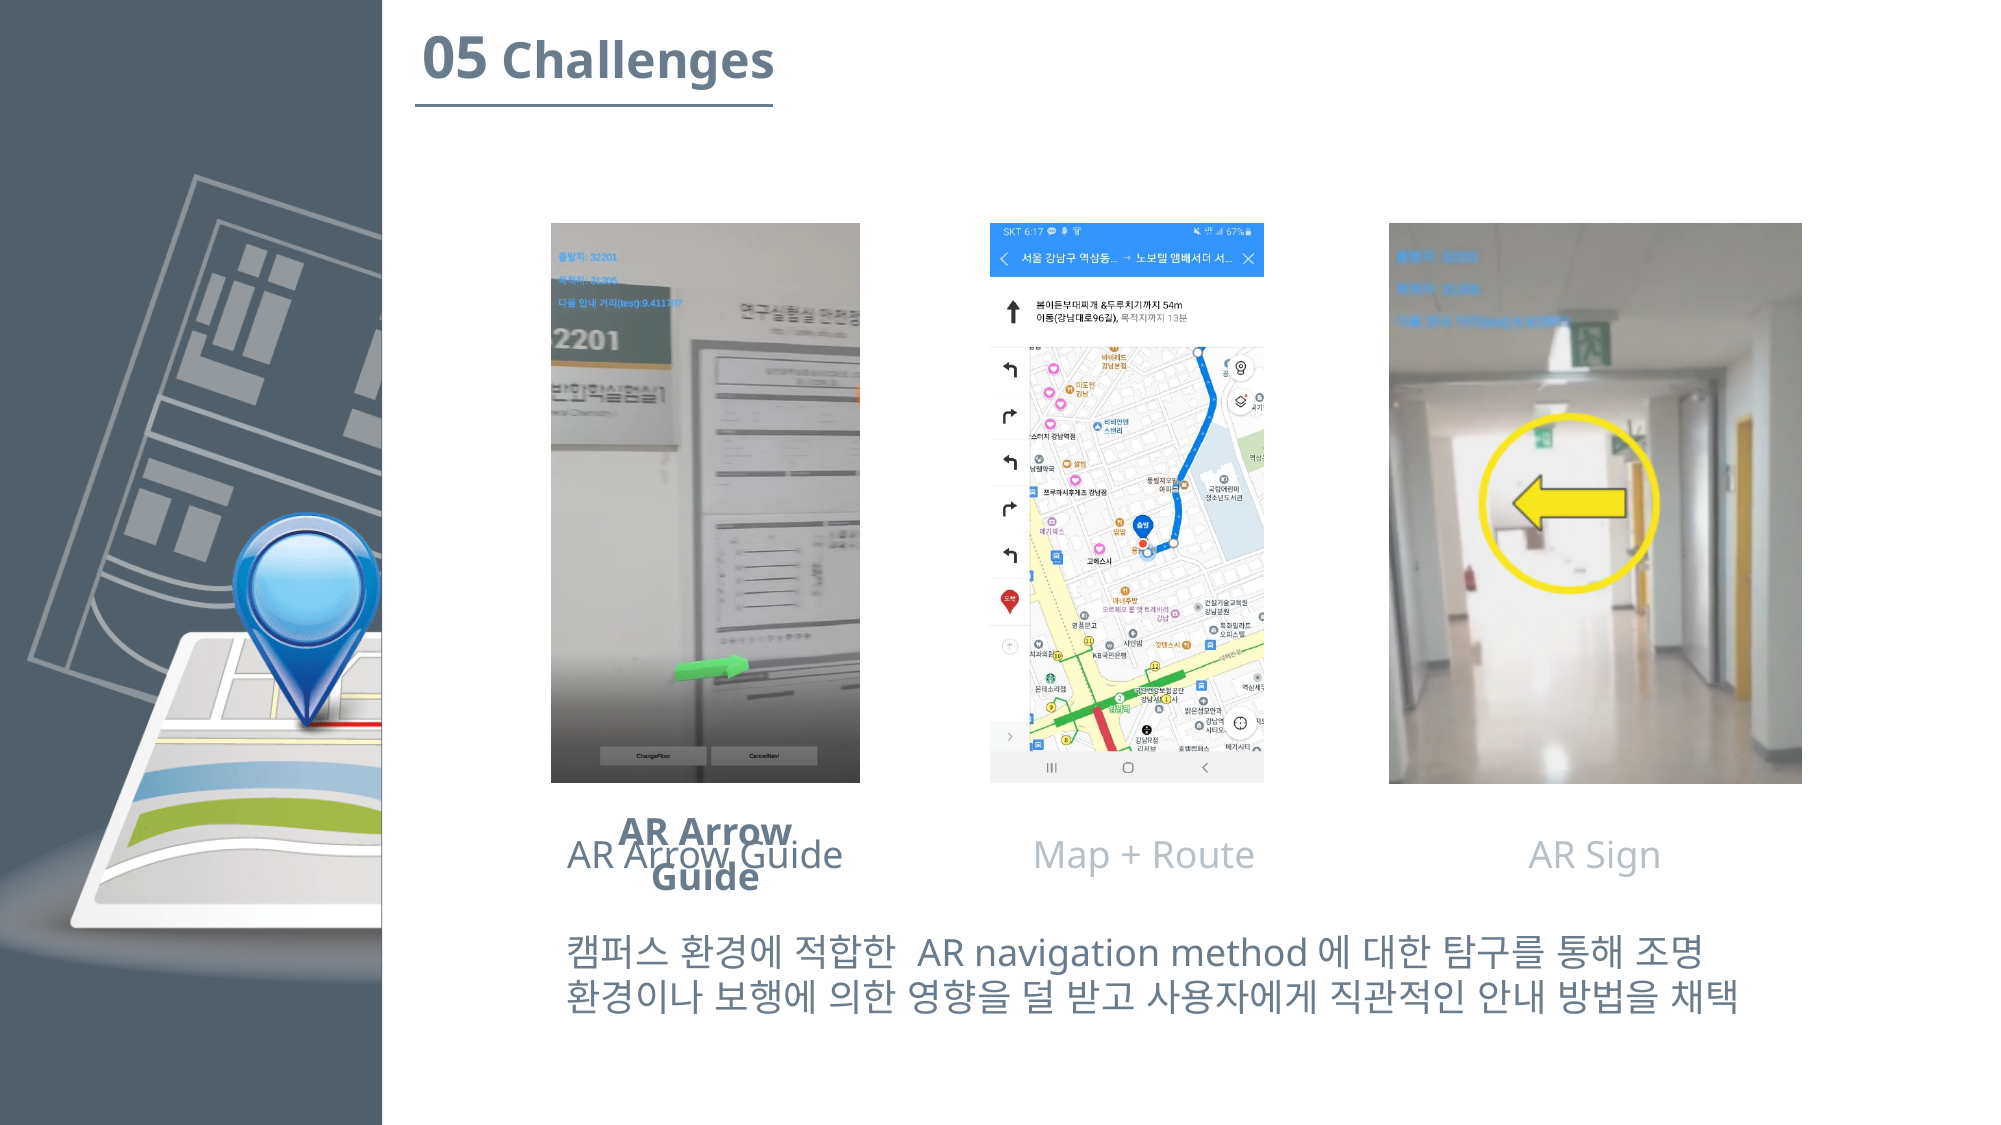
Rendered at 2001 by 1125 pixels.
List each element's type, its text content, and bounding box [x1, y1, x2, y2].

text_box AR Sign [1501, 809, 1689, 897]
picture [1389, 223, 1802, 784]
text_box Map + Route [1013, 809, 1275, 897]
picture [0, 117, 382, 1002]
text_box AR Arrow Guide [550, 809, 861, 897]
text_box 캠퍼스 환경에 적합한 AR navigation method에 대한 탐구를 통해 조명 환경이나 보행에 의한 영향을 덜 받고 사용자에게 직관적인 안내 방법을 채택 [550, 929, 1832, 1018]
picture [551, 223, 860, 783]
text_box 05 Challenges [406, 0, 1250, 110]
picture [990, 223, 1264, 783]
